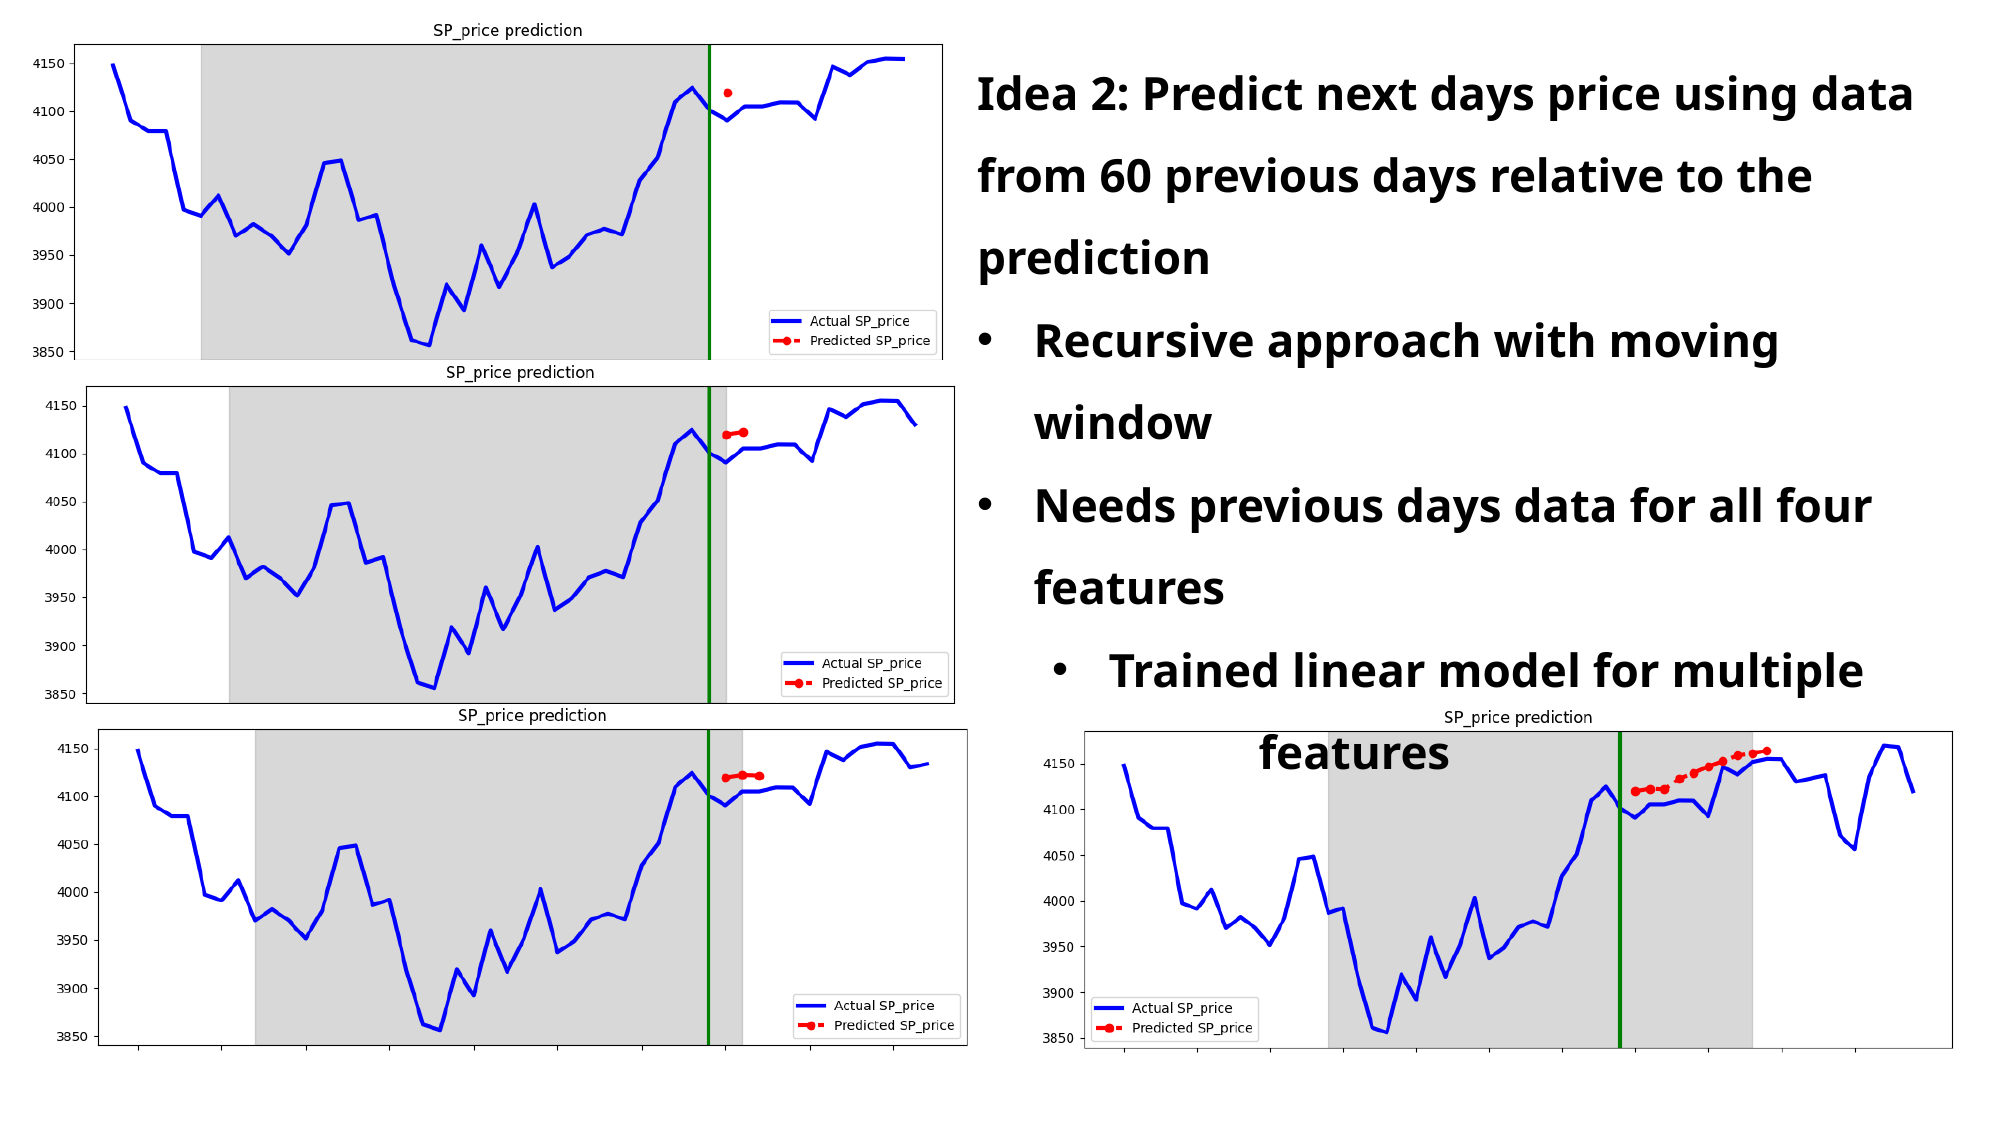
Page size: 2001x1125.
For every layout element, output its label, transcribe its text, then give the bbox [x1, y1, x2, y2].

picture [1039, 704, 1964, 1064]
picture [18, 17, 983, 1053]
text_box Idea 2: Predict next days price using data from 60 previous days relative to the prediction Recursive approach with moving window Needs previous days data for all four features Trained linear model for multiple features [966, 29, 1980, 786]
